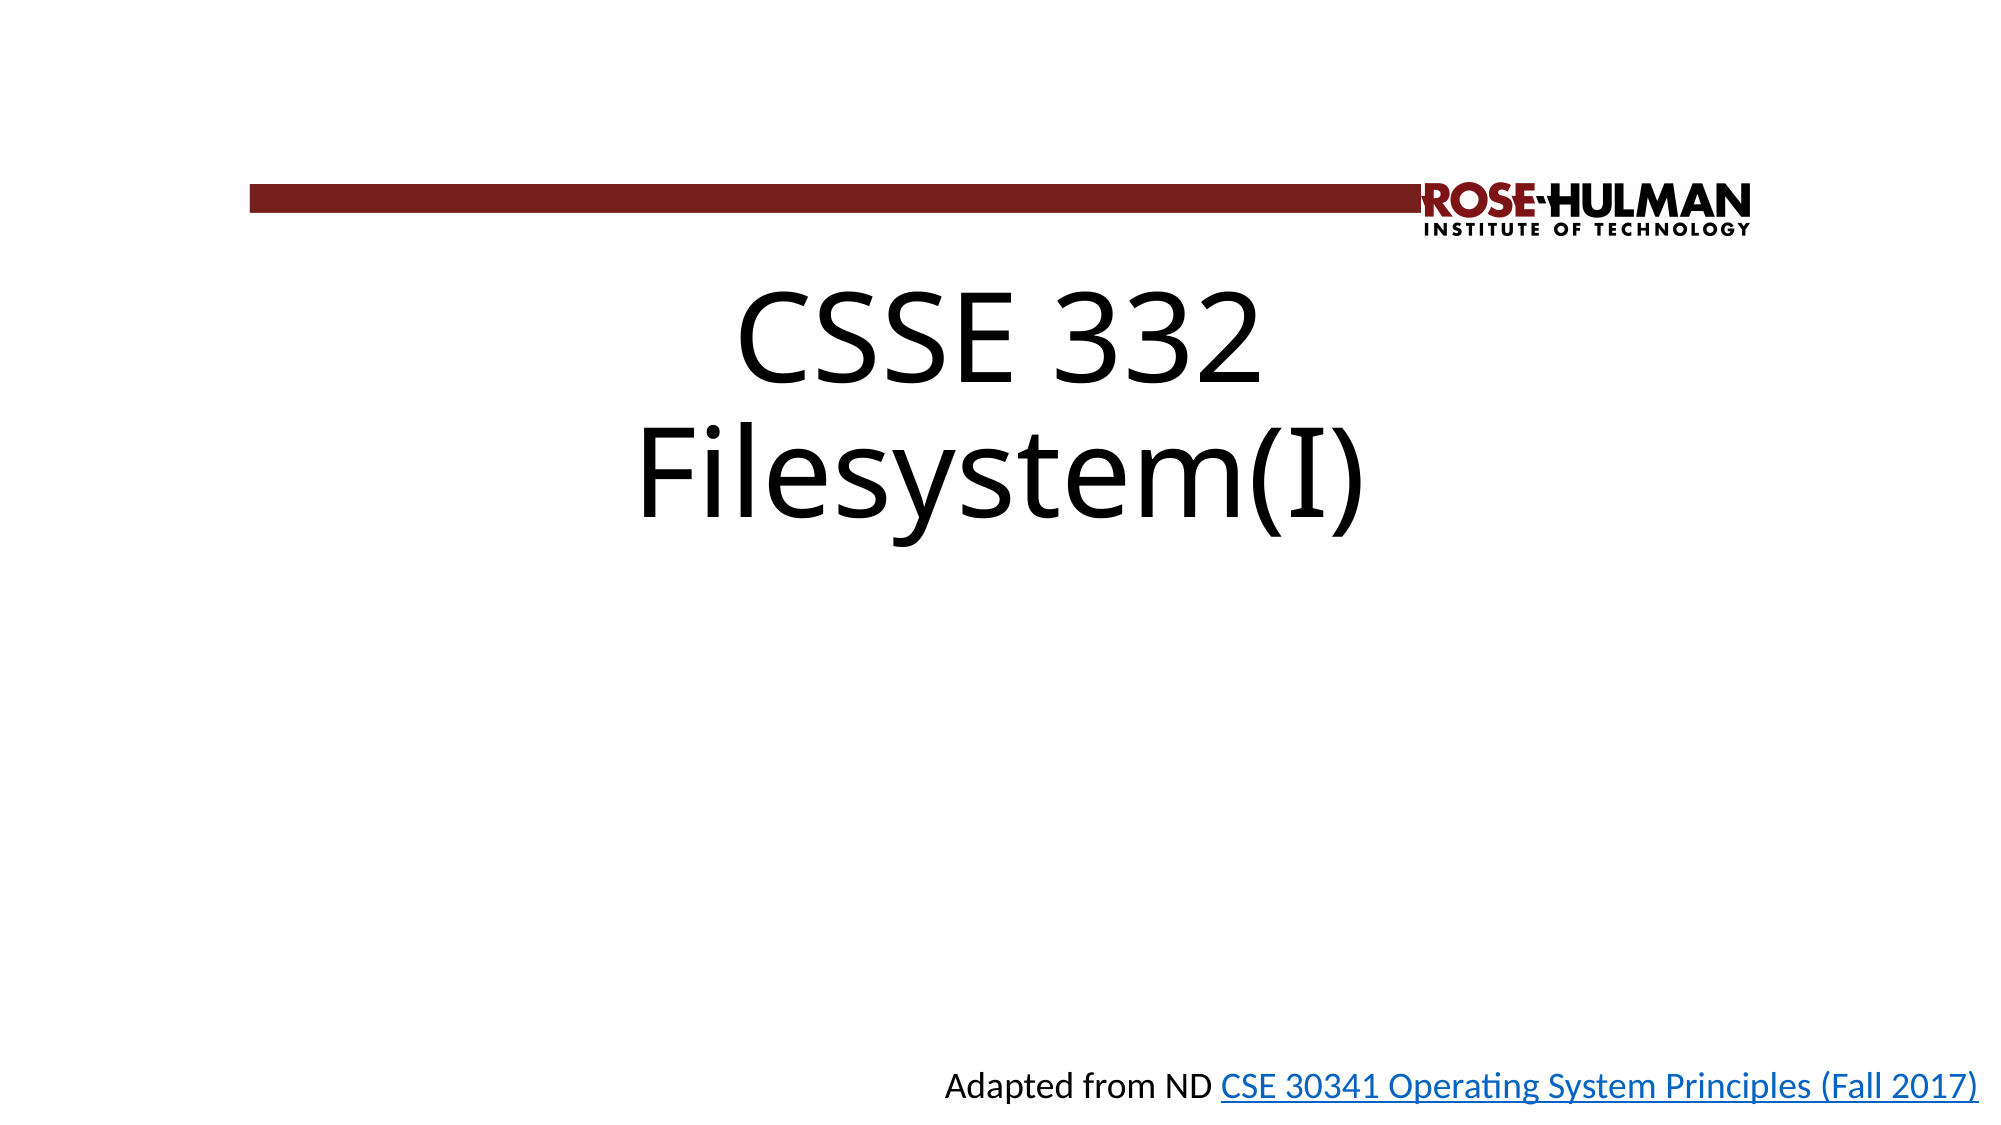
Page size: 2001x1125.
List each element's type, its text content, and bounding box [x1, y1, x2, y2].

title CSSE 332 Filesystem(I) [204, 160, 1796, 553]
text_box Adapted from ND CSE 30341 Operating System Principles (Fall 2017) [929, 1053, 1994, 1125]
